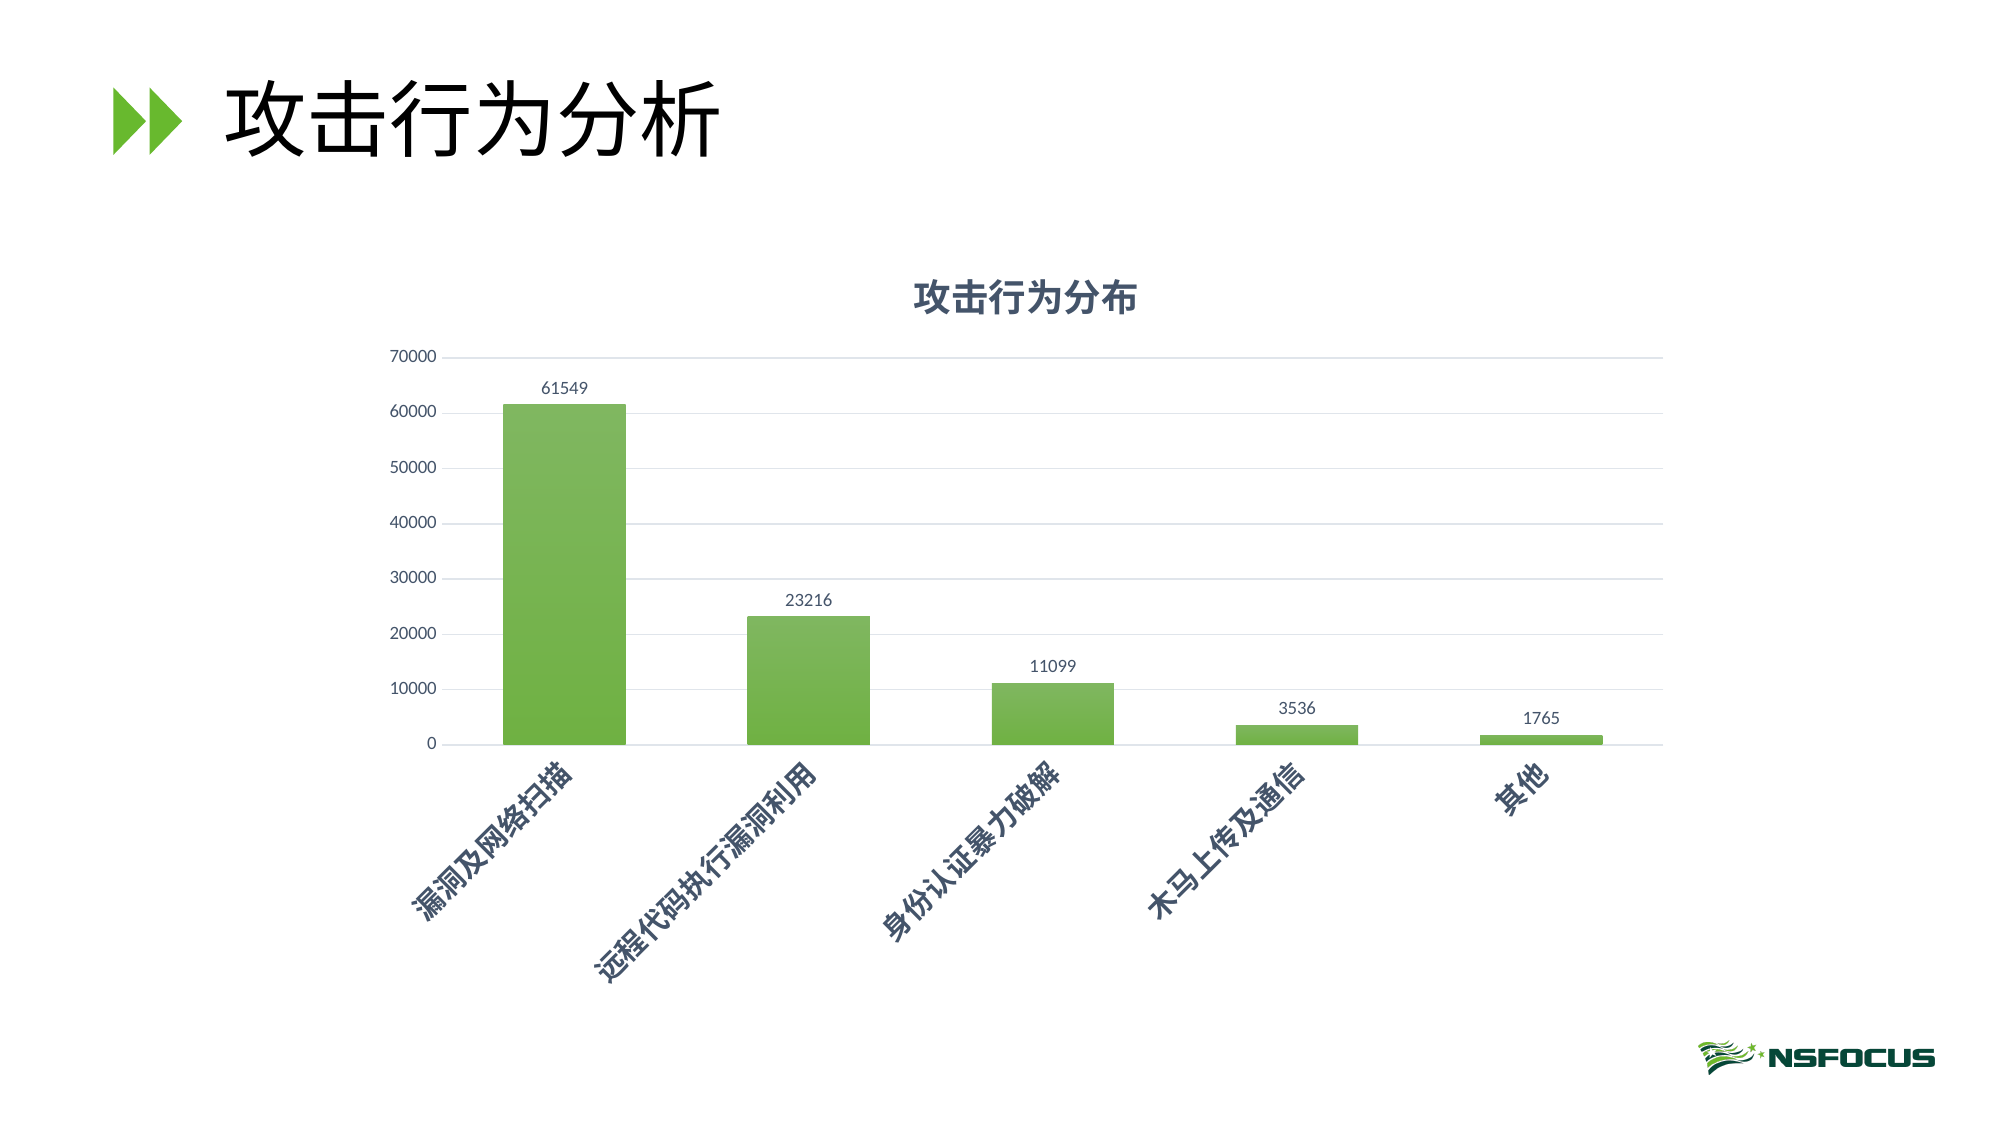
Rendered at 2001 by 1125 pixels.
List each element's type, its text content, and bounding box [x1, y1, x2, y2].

title 攻击行为分析 [208, 15, 1863, 233]
chart [362, 232, 1690, 1007]
picture [1698, 1040, 1935, 1075]
